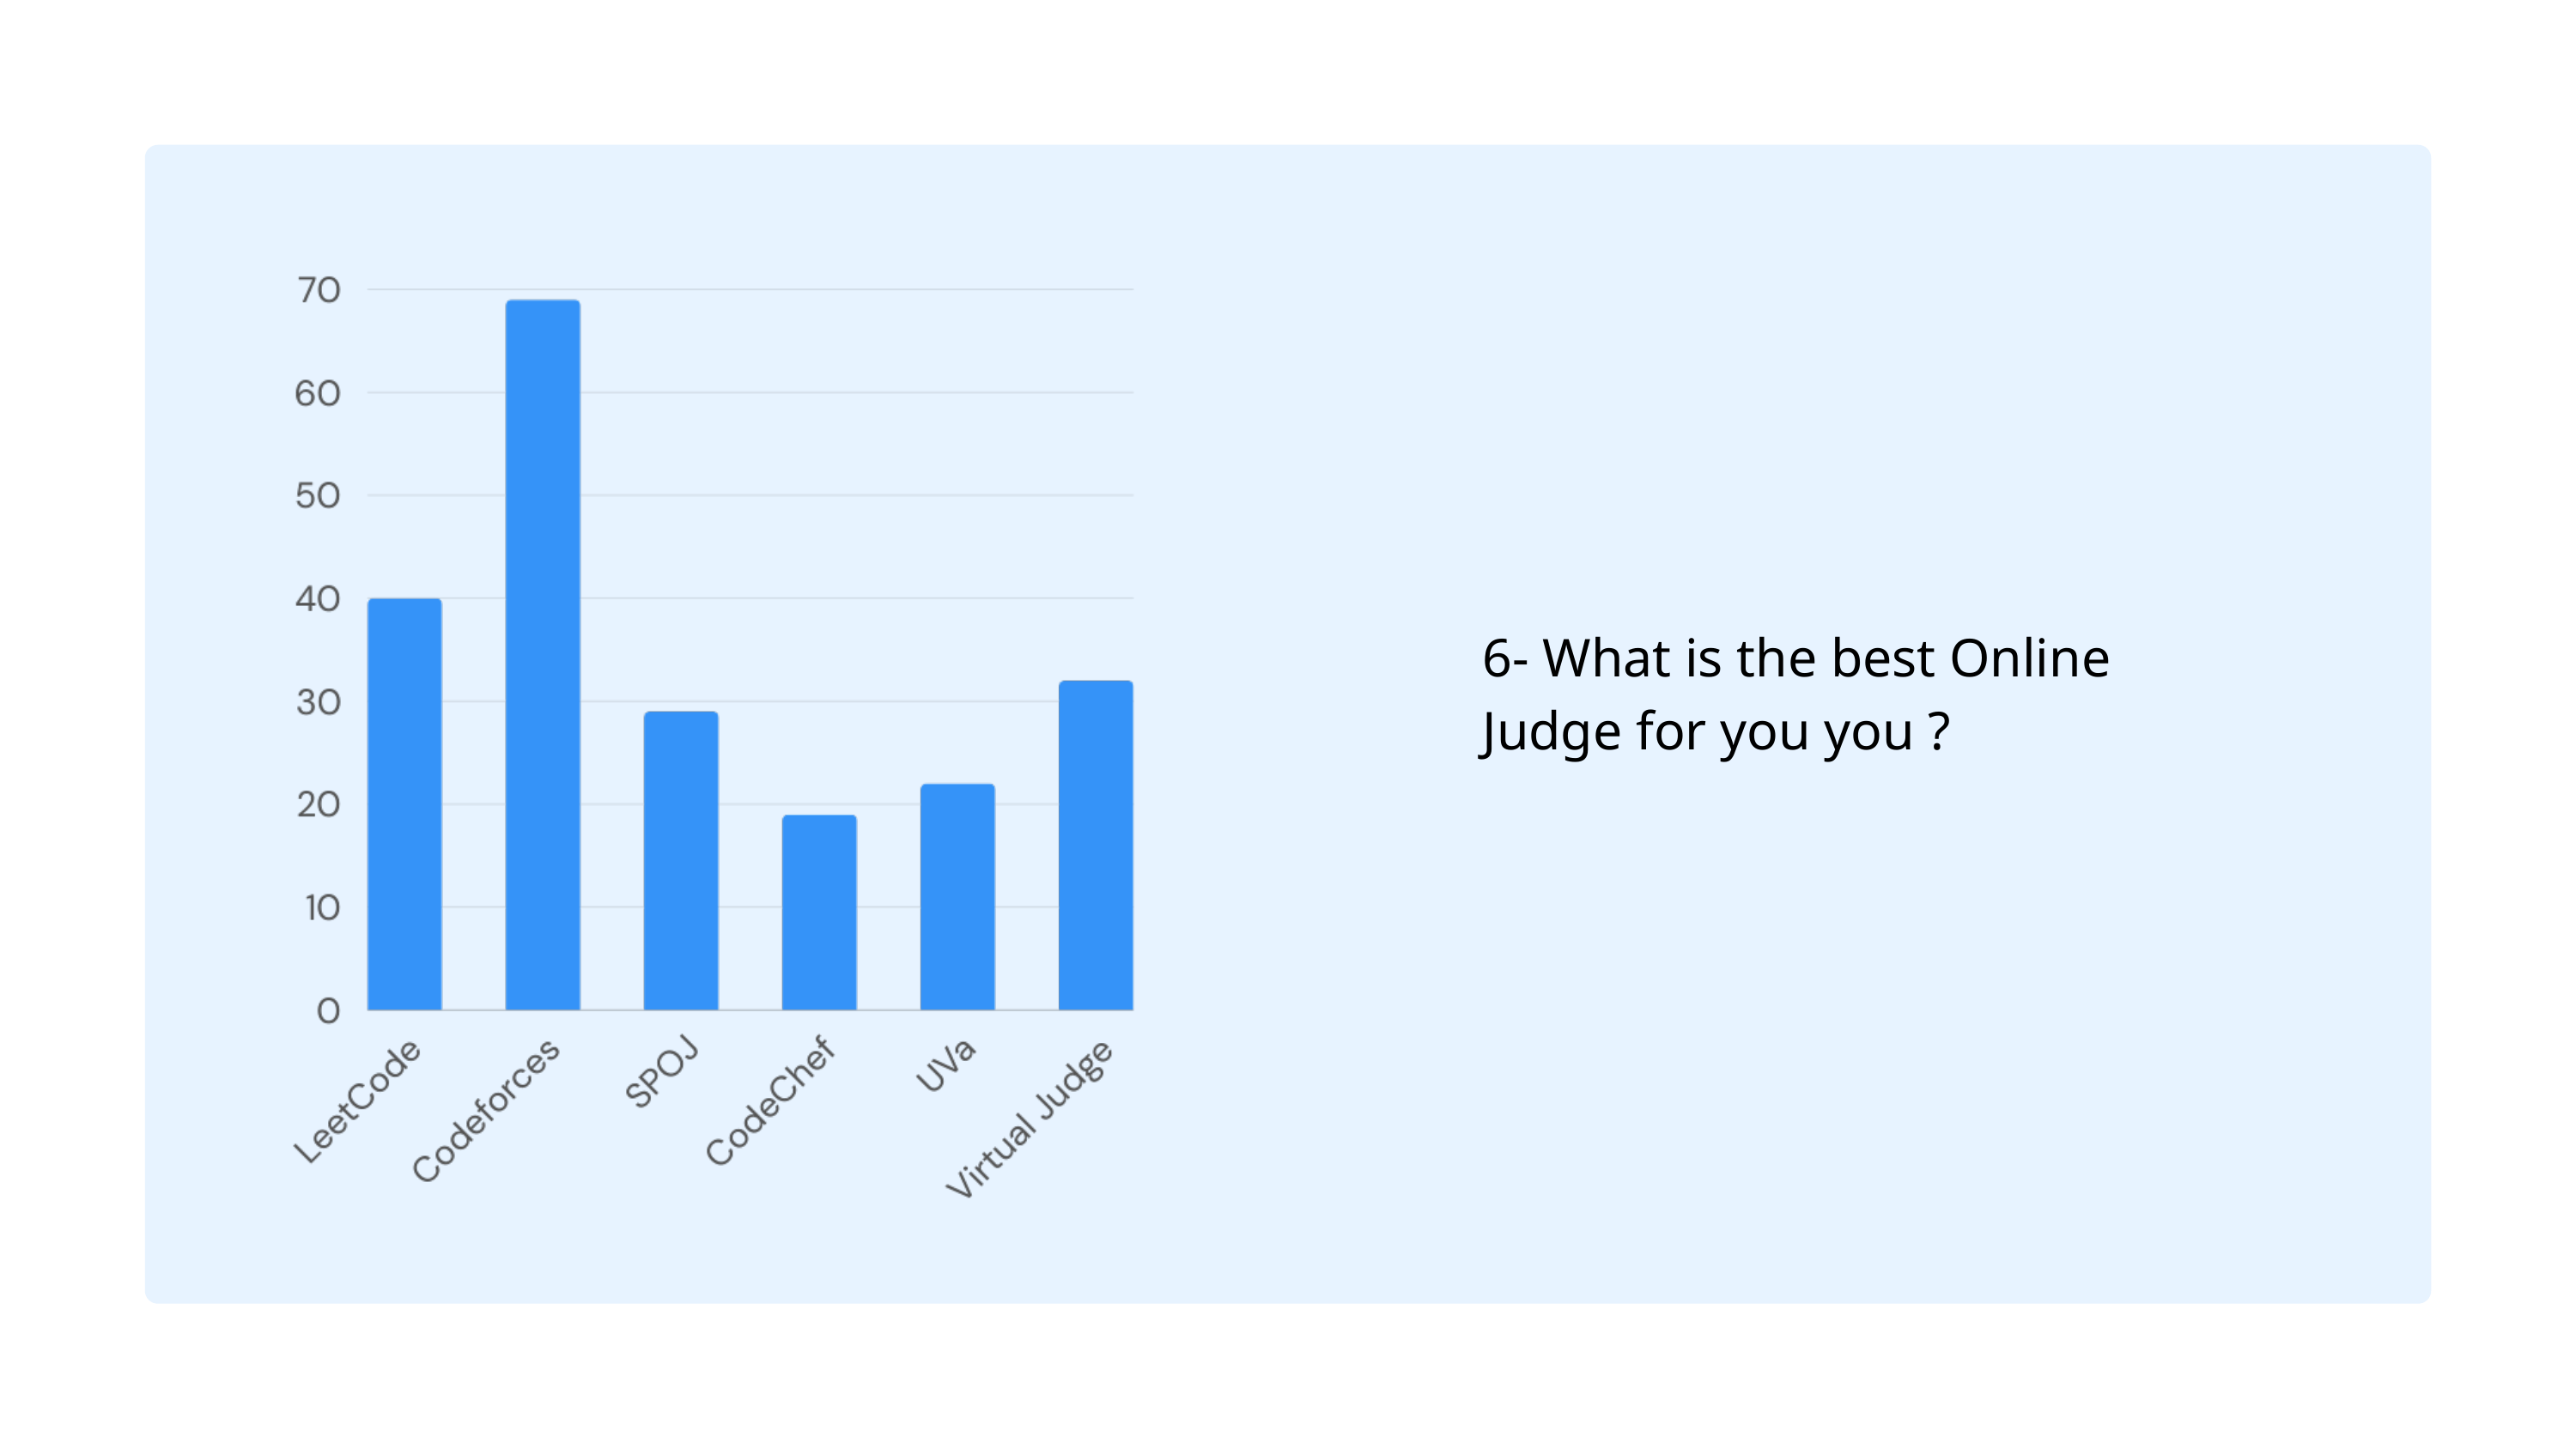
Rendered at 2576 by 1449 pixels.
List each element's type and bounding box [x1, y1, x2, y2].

picture [198, 183, 1227, 1304]
text_box [144, 144, 2432, 1304]
